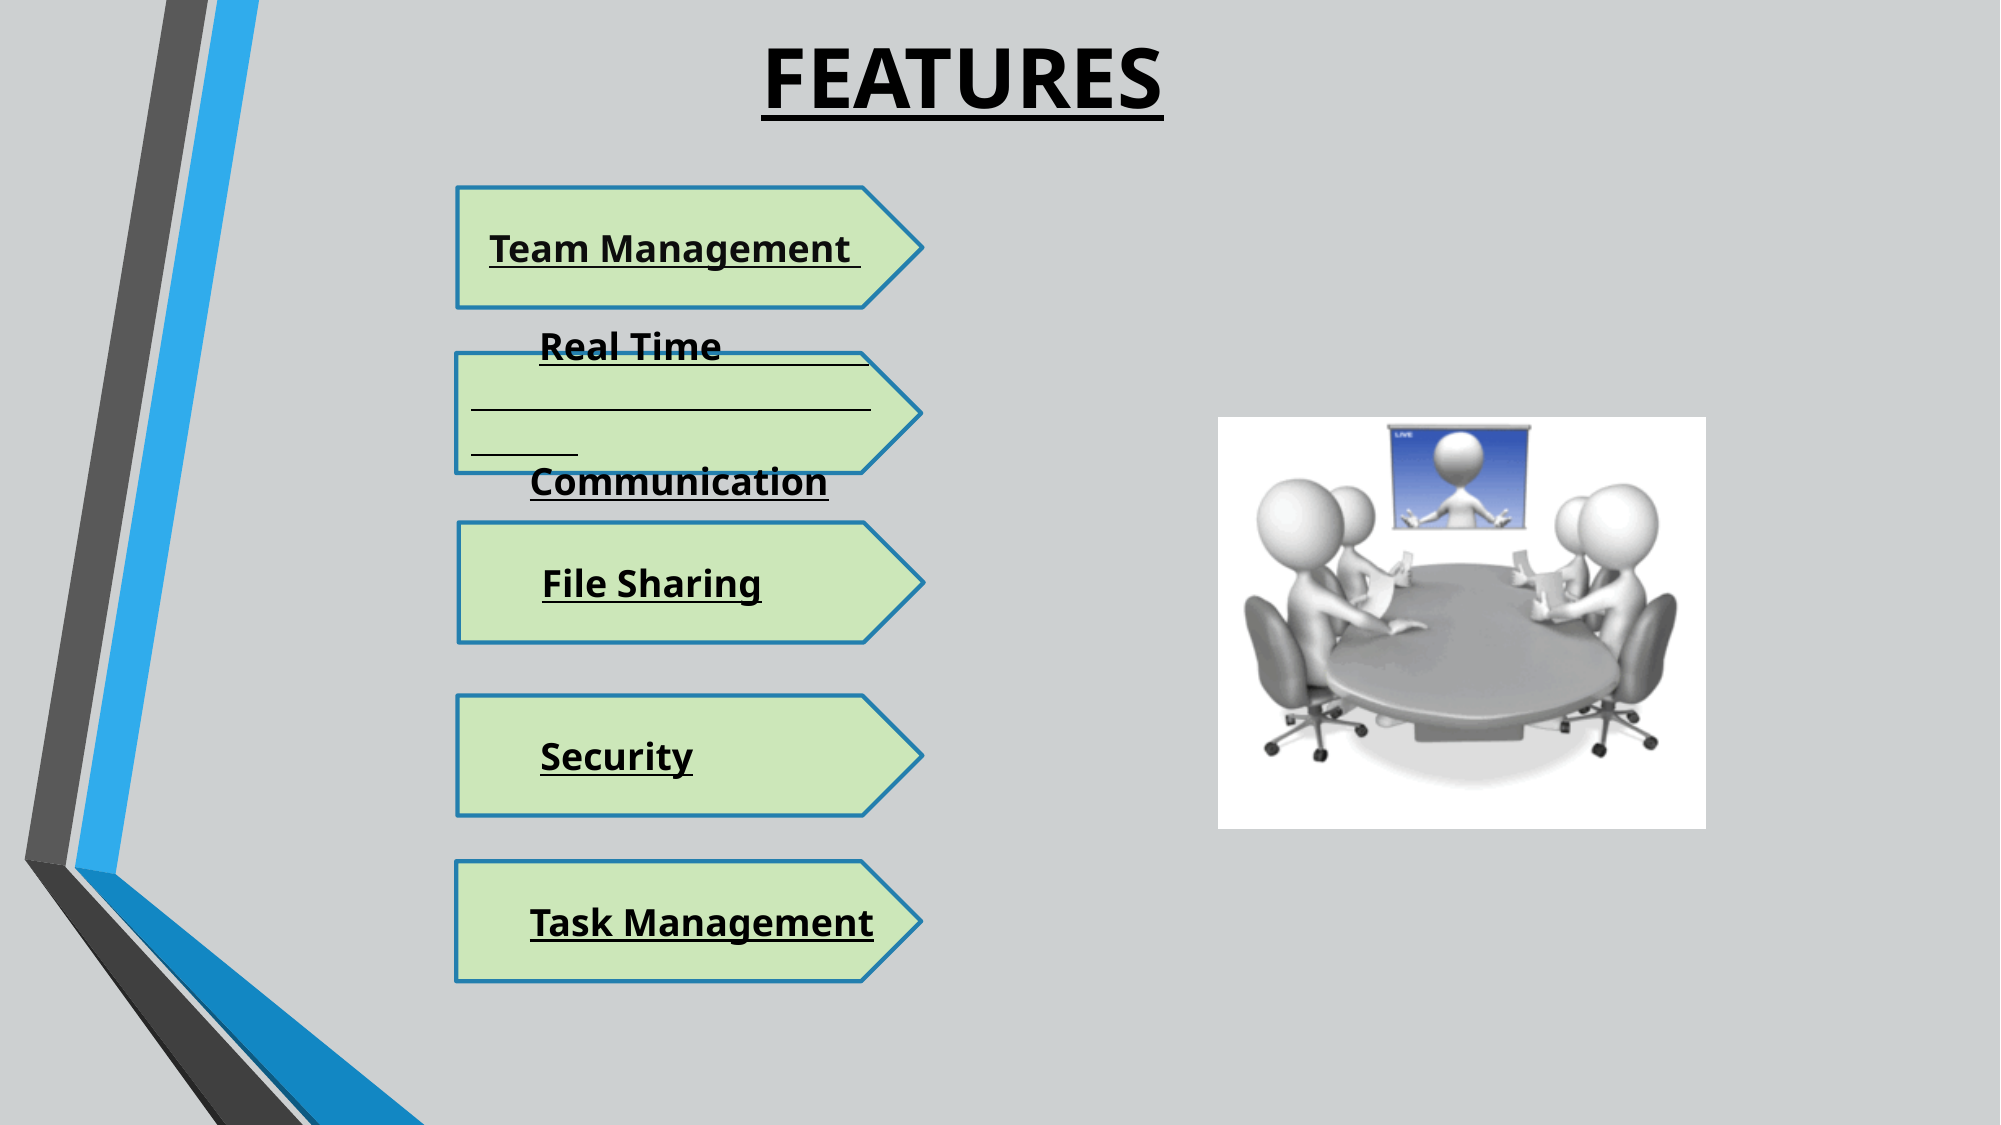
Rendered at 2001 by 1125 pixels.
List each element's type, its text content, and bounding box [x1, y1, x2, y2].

text_box Task Management [454, 859, 924, 984]
picture [1218, 417, 1706, 829]
text_box Real Time Communication [454, 350, 924, 476]
list [263, 138, 1948, 1073]
title FEATURES [584, 26, 1341, 125]
text_box Team Management [455, 185, 925, 310]
text_box Security [455, 693, 925, 818]
text_box File Sharing [456, 520, 926, 645]
